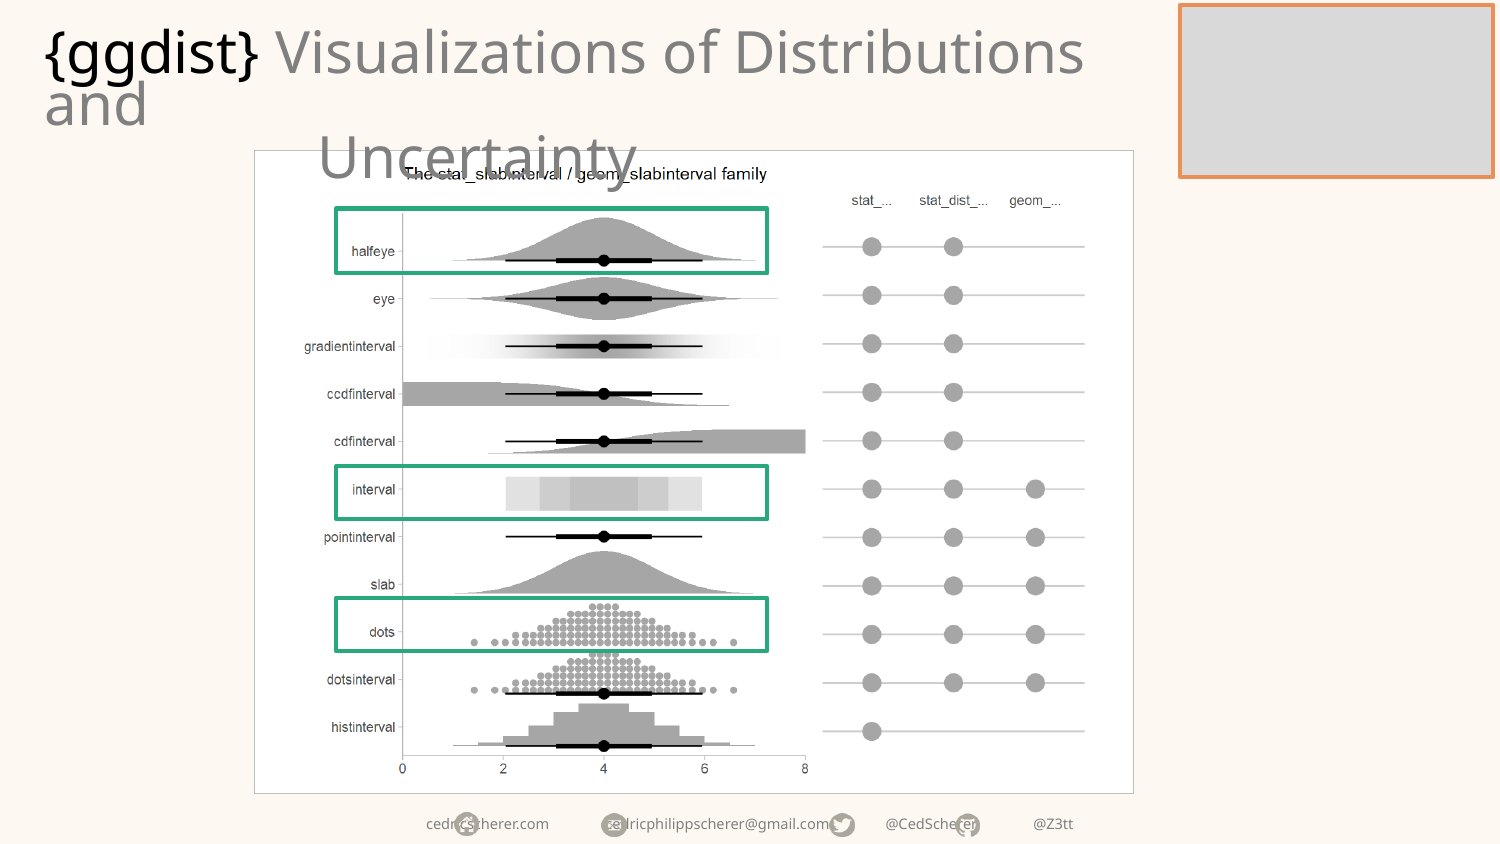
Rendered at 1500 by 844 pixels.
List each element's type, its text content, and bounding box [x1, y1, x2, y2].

text_box [252, 148, 1136, 796]
picture [0, 0, 1500, 844]
text_box {ggdist} Visualizations of Distributions and Uncertainty [29, 23, 1176, 92]
